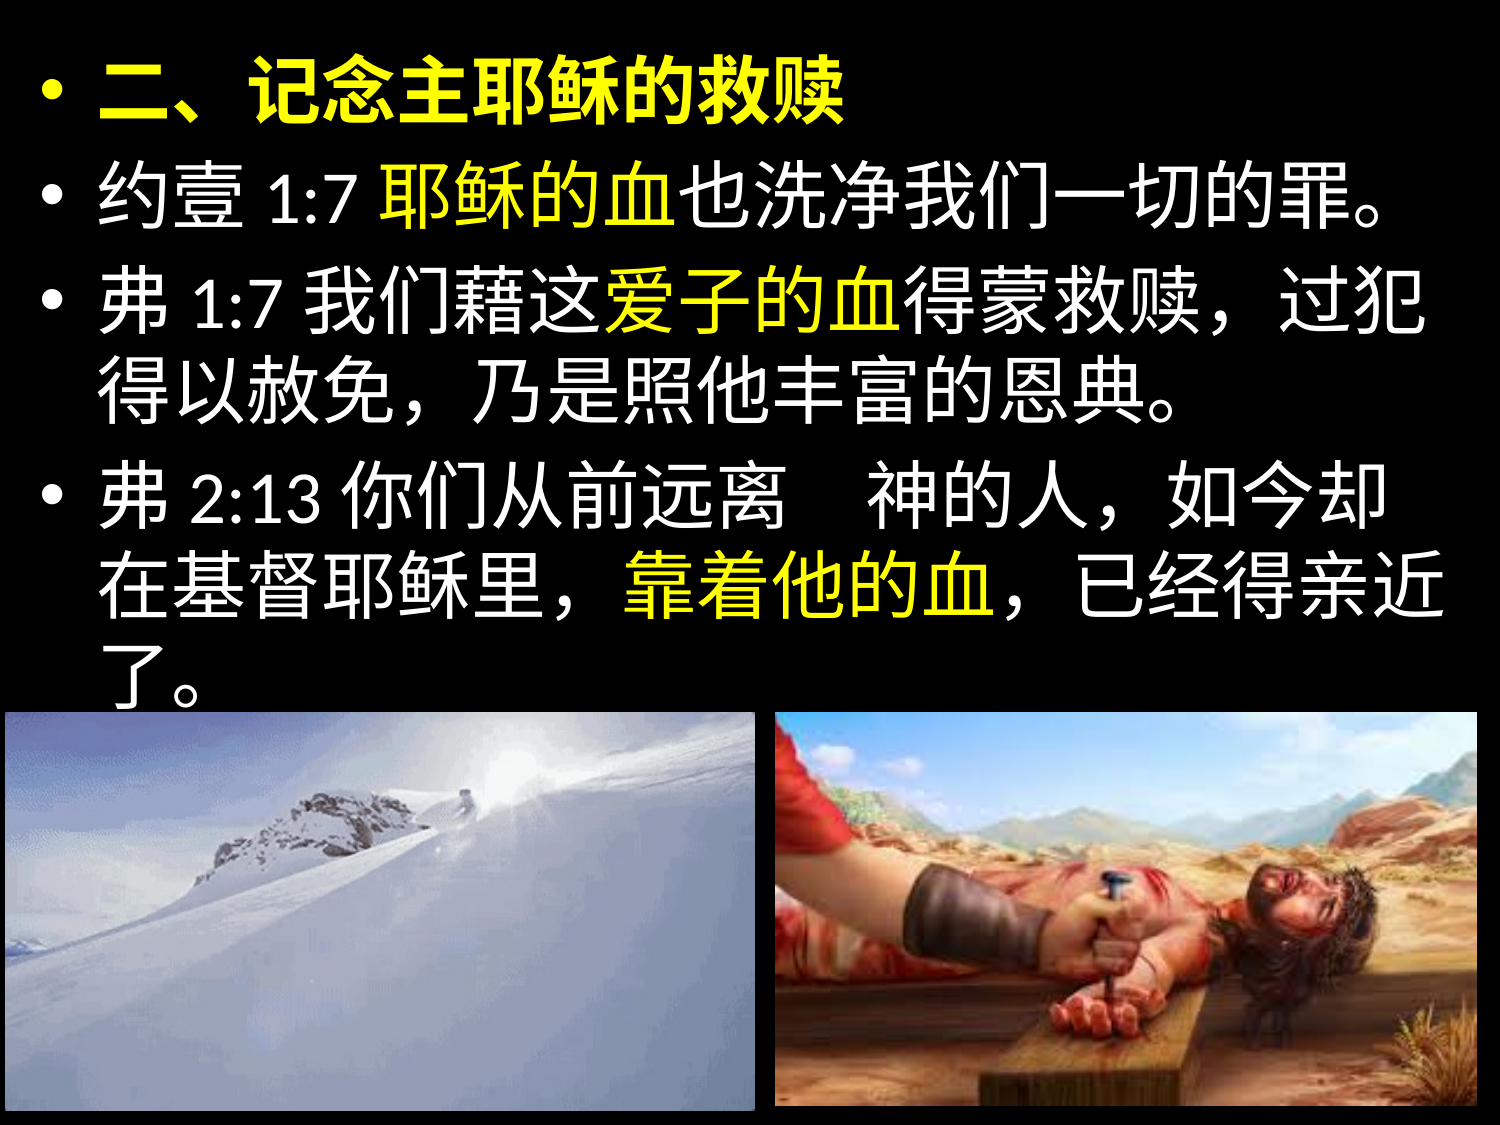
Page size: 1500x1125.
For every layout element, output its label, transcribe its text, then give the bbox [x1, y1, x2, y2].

picture [775, 712, 1478, 1106]
picture [4, 712, 755, 1112]
list 二、记念主耶稣的救赎 约壹1:7耶稣的血也洗净我们一切的罪。 弗1:7我们藉这爱子的血得蒙救赎，过犯得以赦免，乃是照他丰富的恩典。 弗2:13你们从前远离 神的人，如今却在基督耶稣里，靠着他的血，已经得亲近了。 [24, 35, 1477, 1076]
